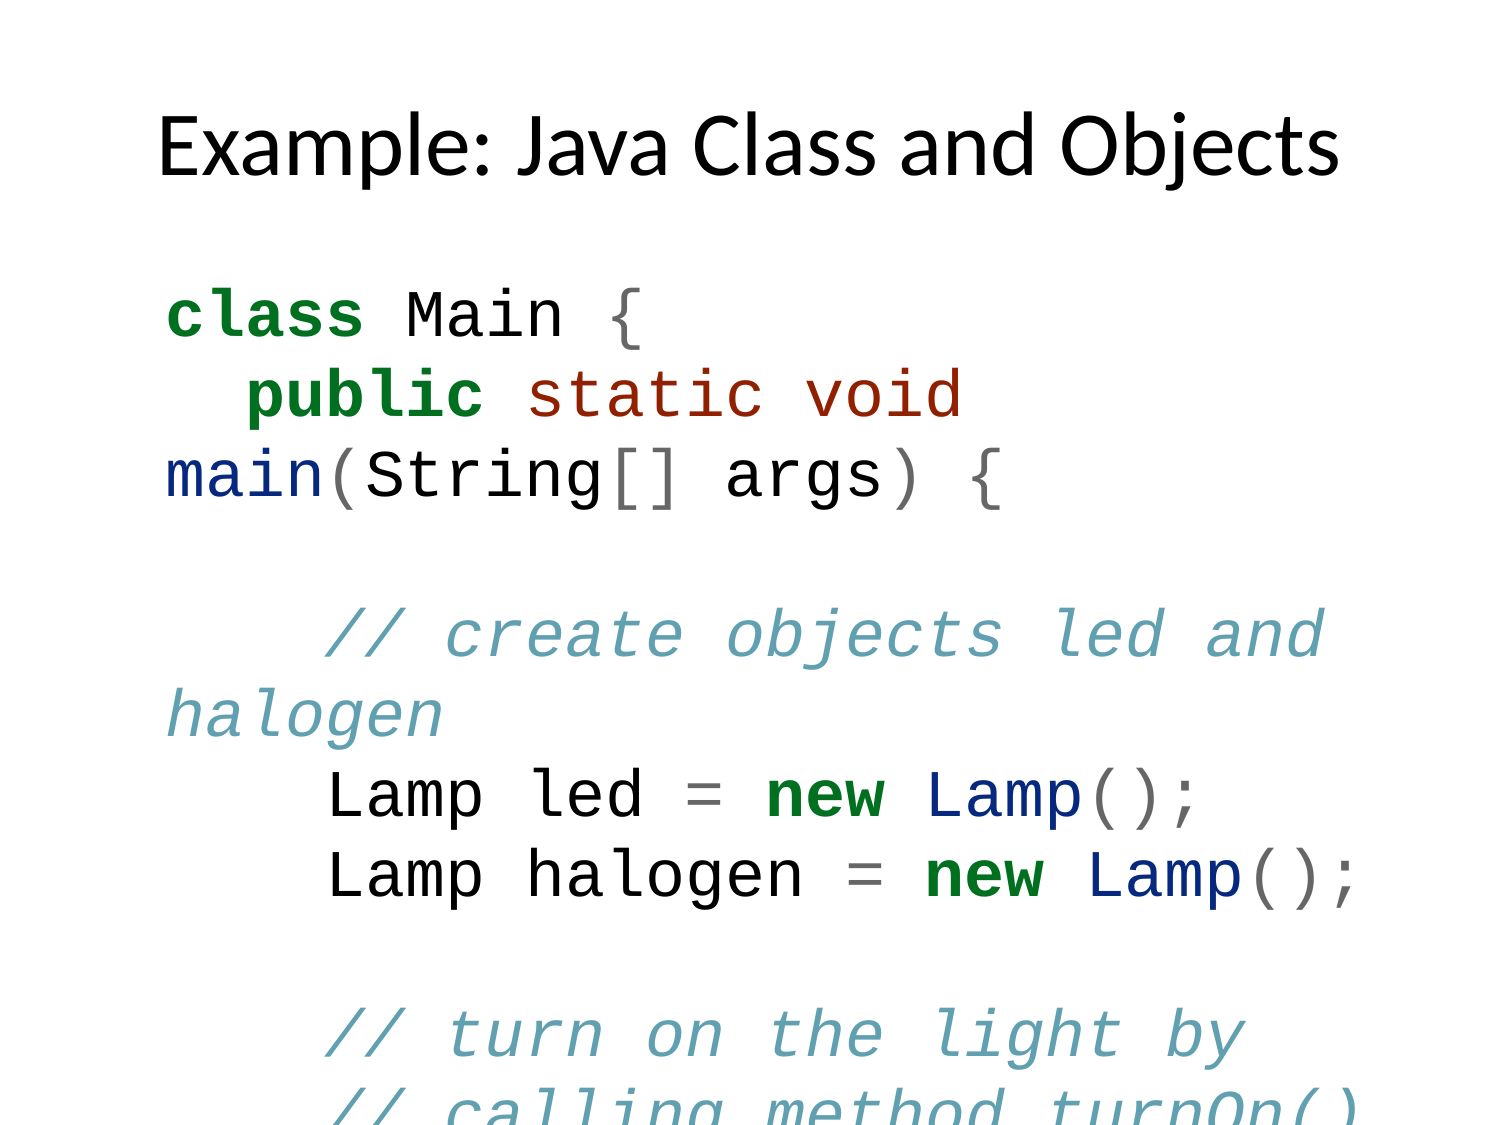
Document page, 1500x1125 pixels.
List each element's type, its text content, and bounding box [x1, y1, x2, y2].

list class Main { public static void main(String[] args) { // create objects led and halogen Lamp led = new Lamp(); Lamp halogen = new Lamp(); // turn on the light by // calling method turnOn() led.turnOn(); // turn off the light by // calling method turnOff() halogen.turnOff(); } } [75, 262, 1425, 1005]
title Example: Java Class and Objects [75, 45, 1425, 233]
